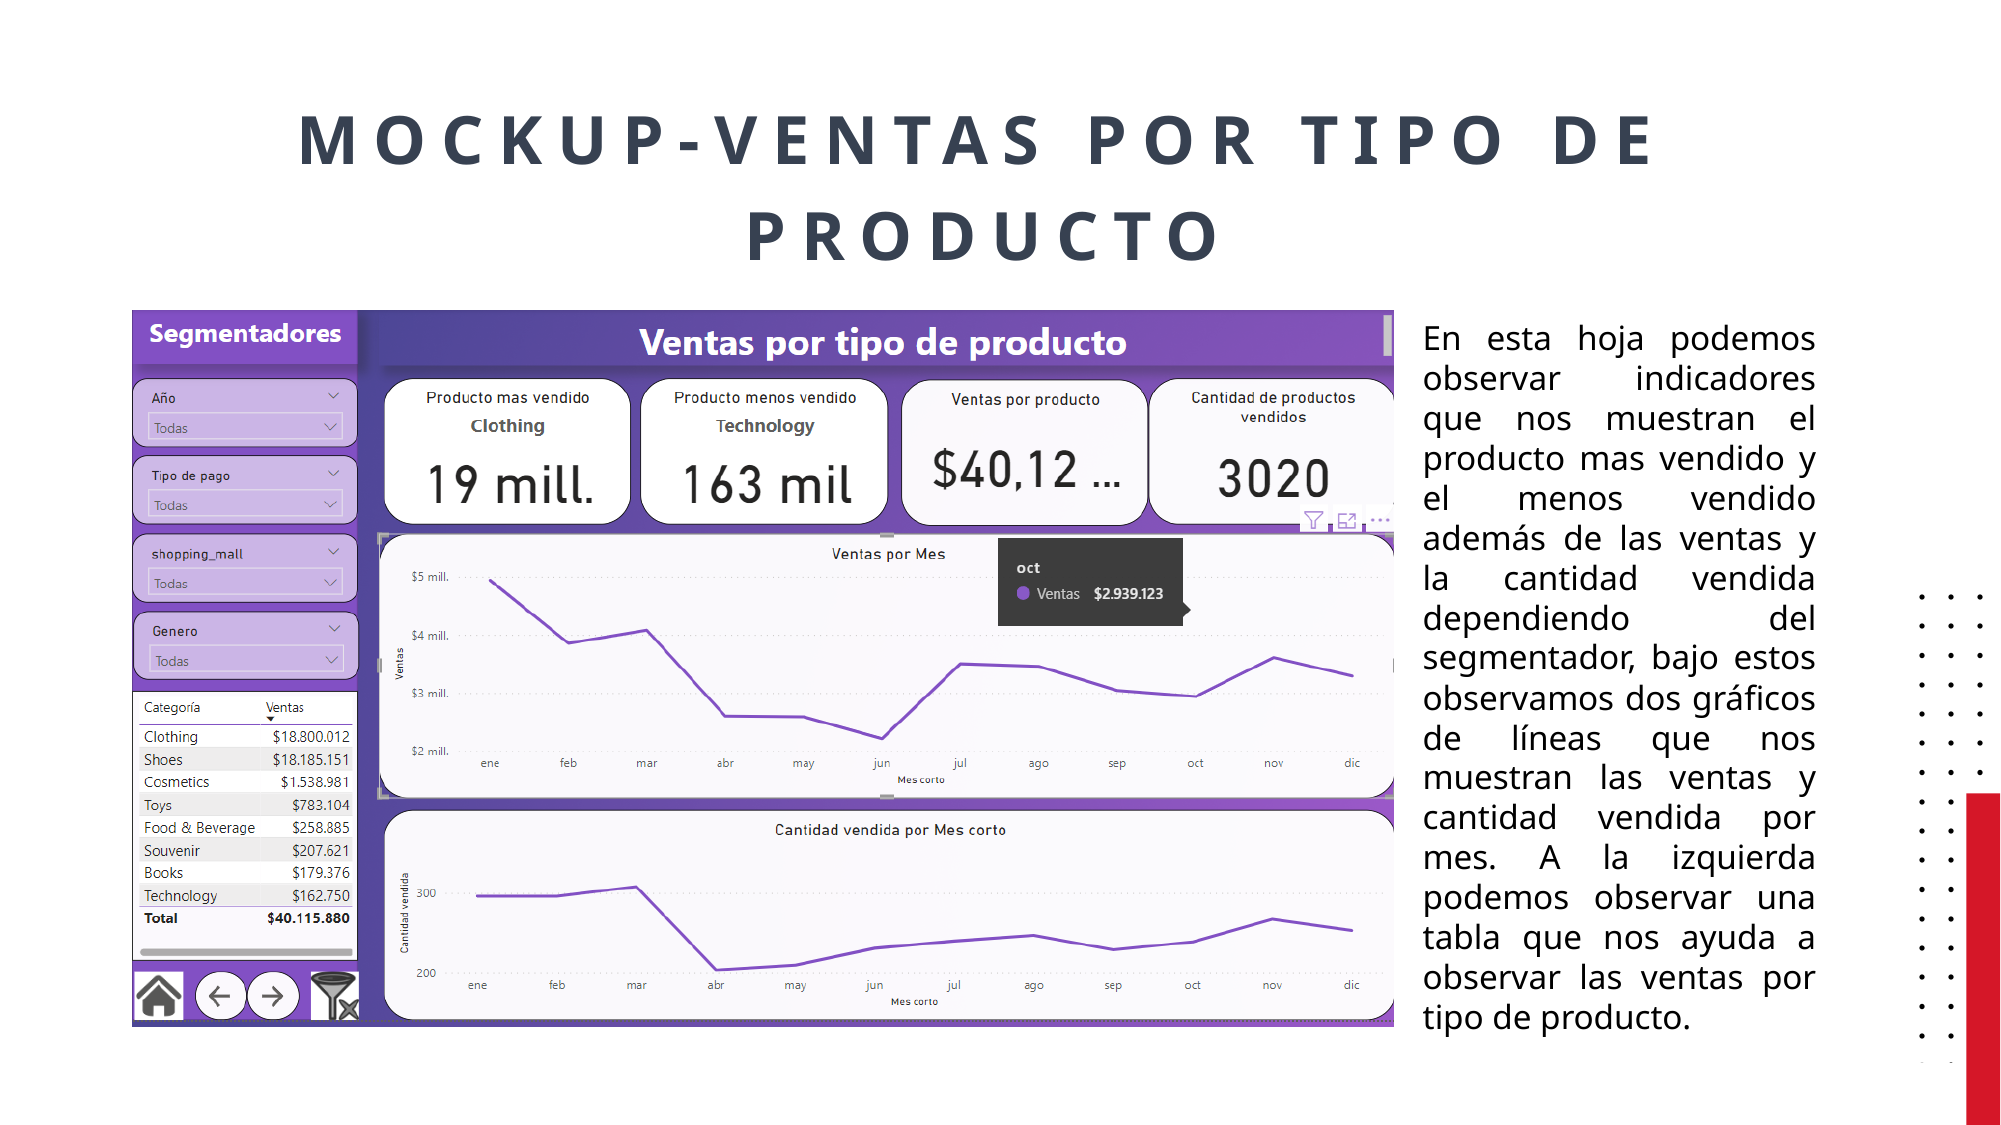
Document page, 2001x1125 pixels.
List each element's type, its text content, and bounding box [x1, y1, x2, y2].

text_box En esta hoja podemos observar indicadores que nos muestran el producto mas vendido y el menos vendido además de las ventas y la cantidad vendida dependiendo del segmentador, bajo estos observamos dos gráficos de líneas que nos muestran las ventas y cantidad vendida por mes. A la izquierda podemos observar una tabla que nos ayuda a observar las ventas por tipo de producto. [1407, 310, 1832, 1044]
picture [132, 310, 1394, 1027]
picture [1907, 582, 1994, 1064]
title Mockup-ventas por tipo de producto [132, 59, 1832, 296]
